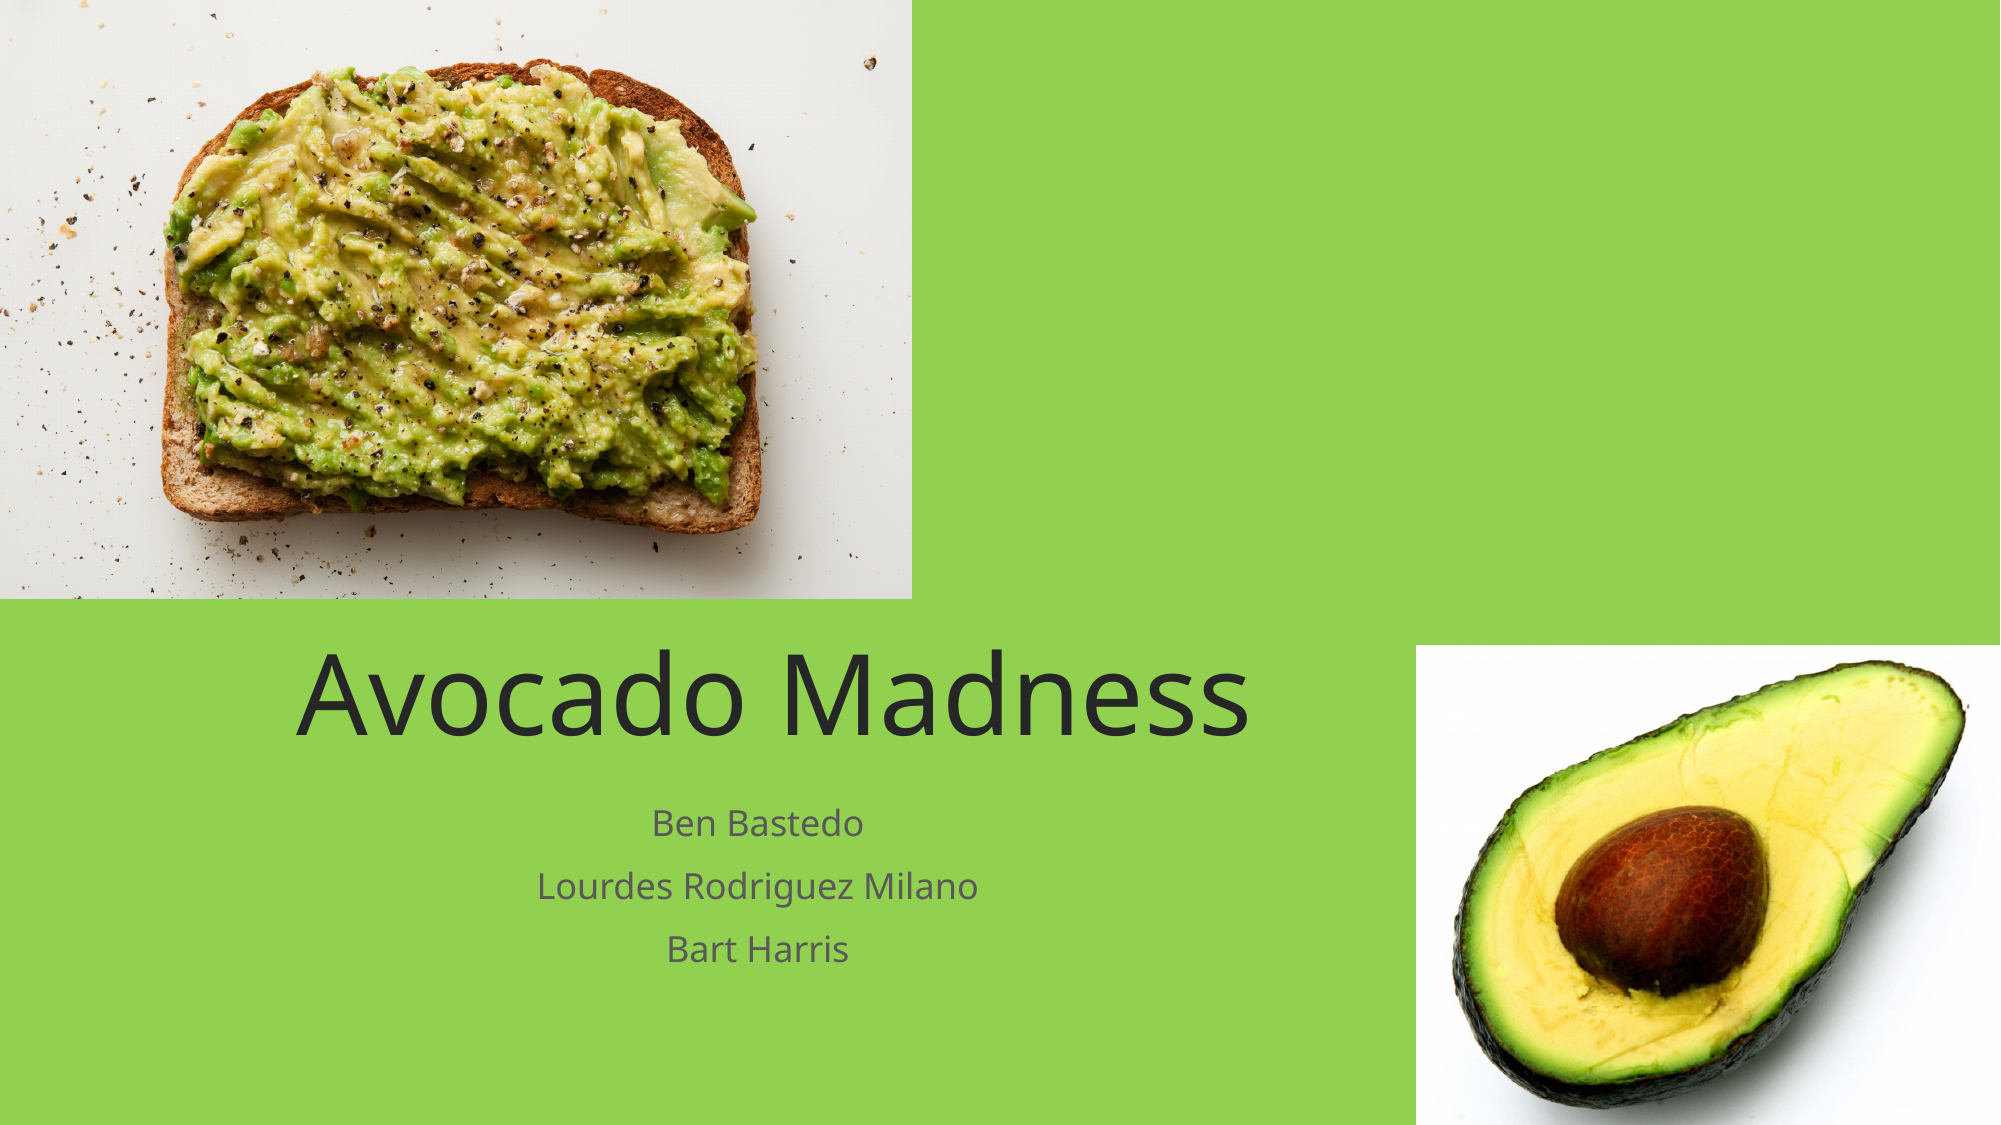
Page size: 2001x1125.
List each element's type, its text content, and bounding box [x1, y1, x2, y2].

picture [1416, 645, 2000, 1125]
picture [0, 0, 912, 600]
subtitle Ben Bastedo Lourdes Rodriguez Milano Bart Harris [455, 792, 1061, 978]
title Avocado Madness [0, 393, 1681, 765]
